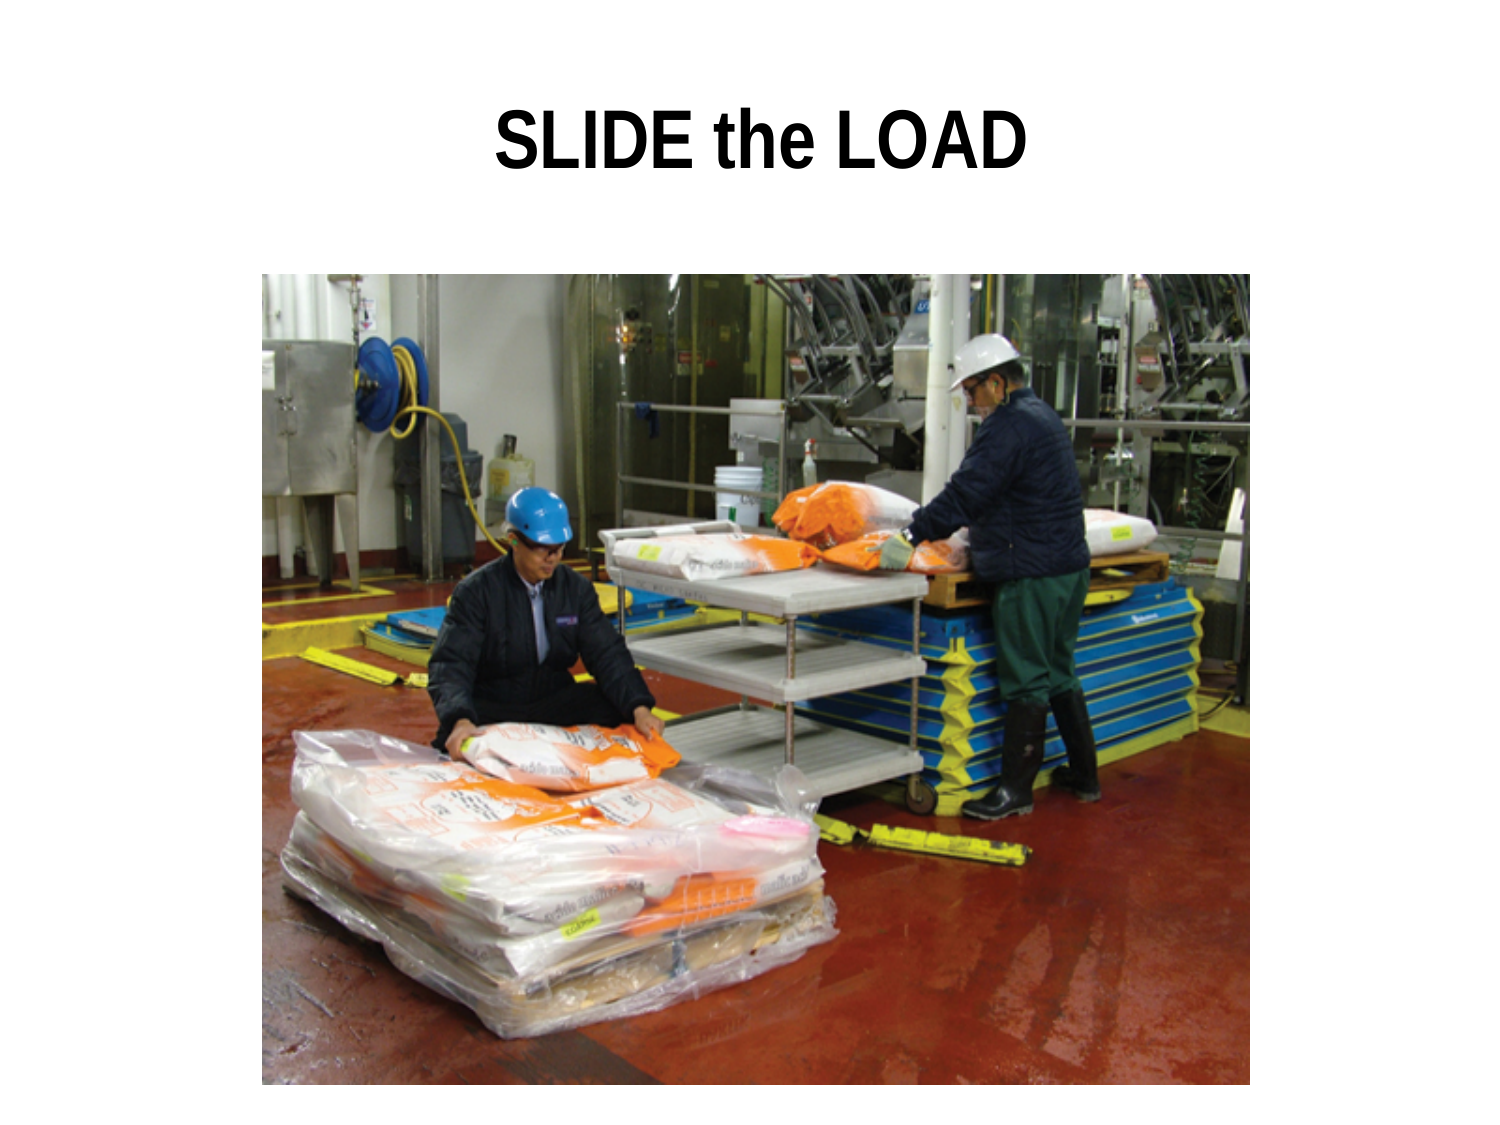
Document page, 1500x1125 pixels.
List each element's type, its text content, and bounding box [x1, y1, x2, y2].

text_box SLIDE the LOAD [289, 78, 1235, 232]
picture [262, 274, 1250, 1085]
